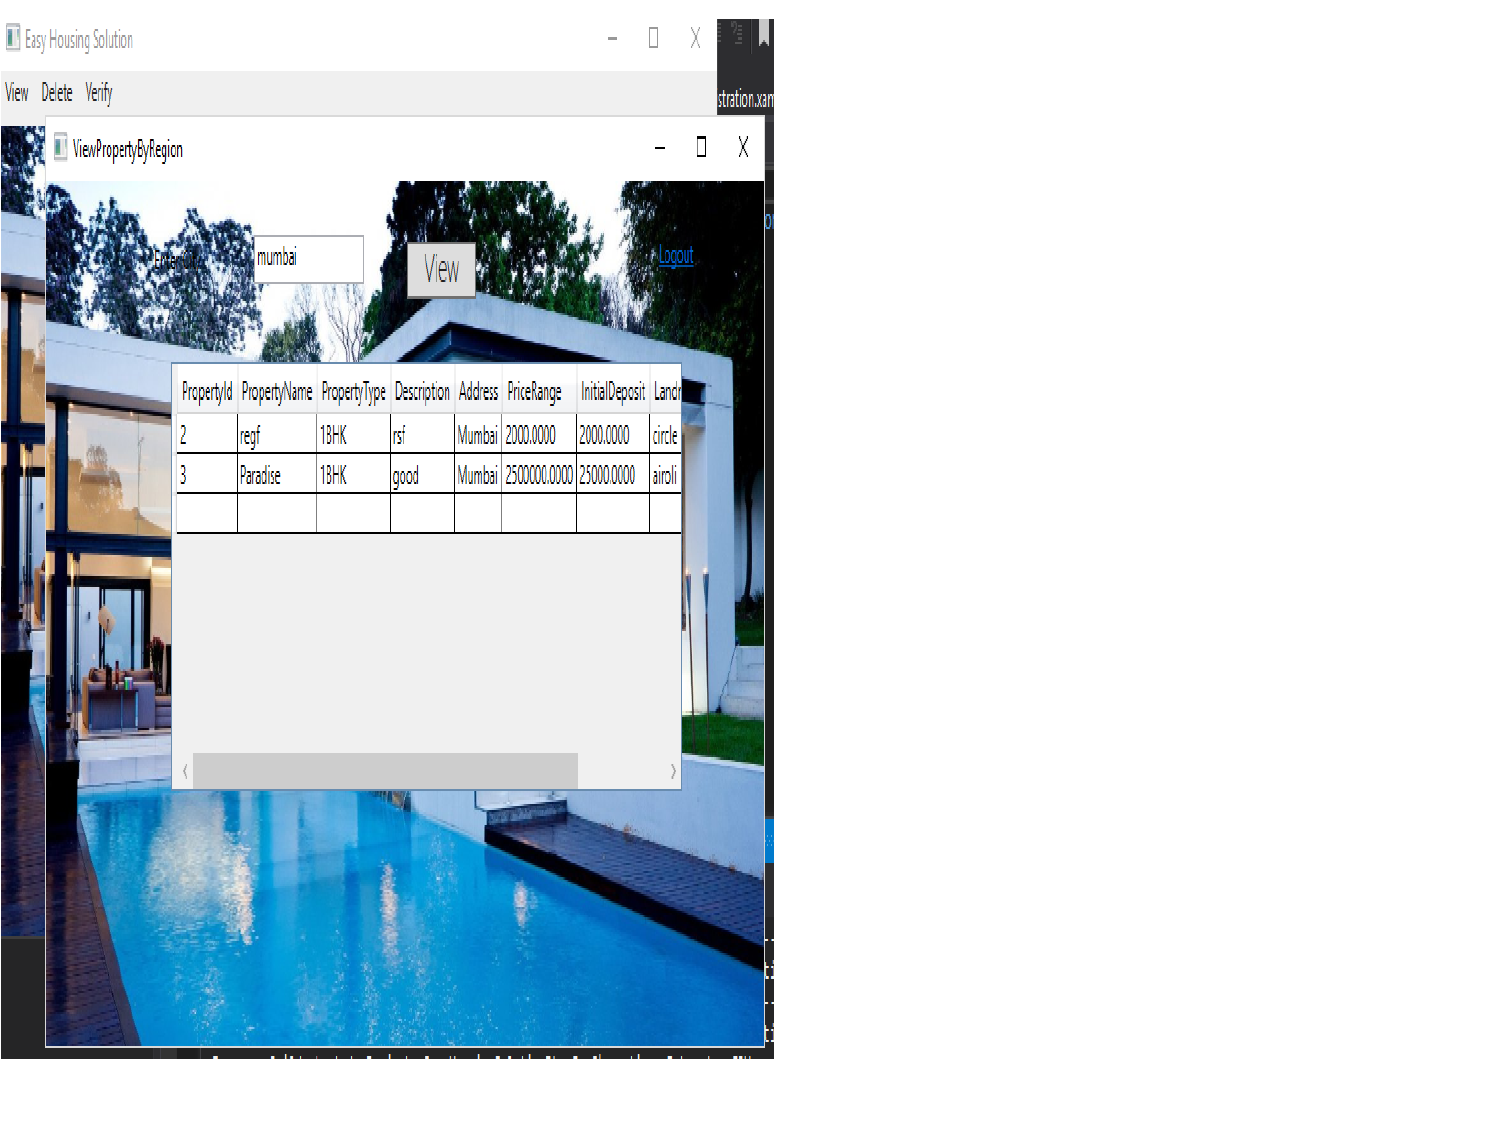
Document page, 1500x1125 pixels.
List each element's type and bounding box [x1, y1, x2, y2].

picture [0, 18, 774, 1059]
